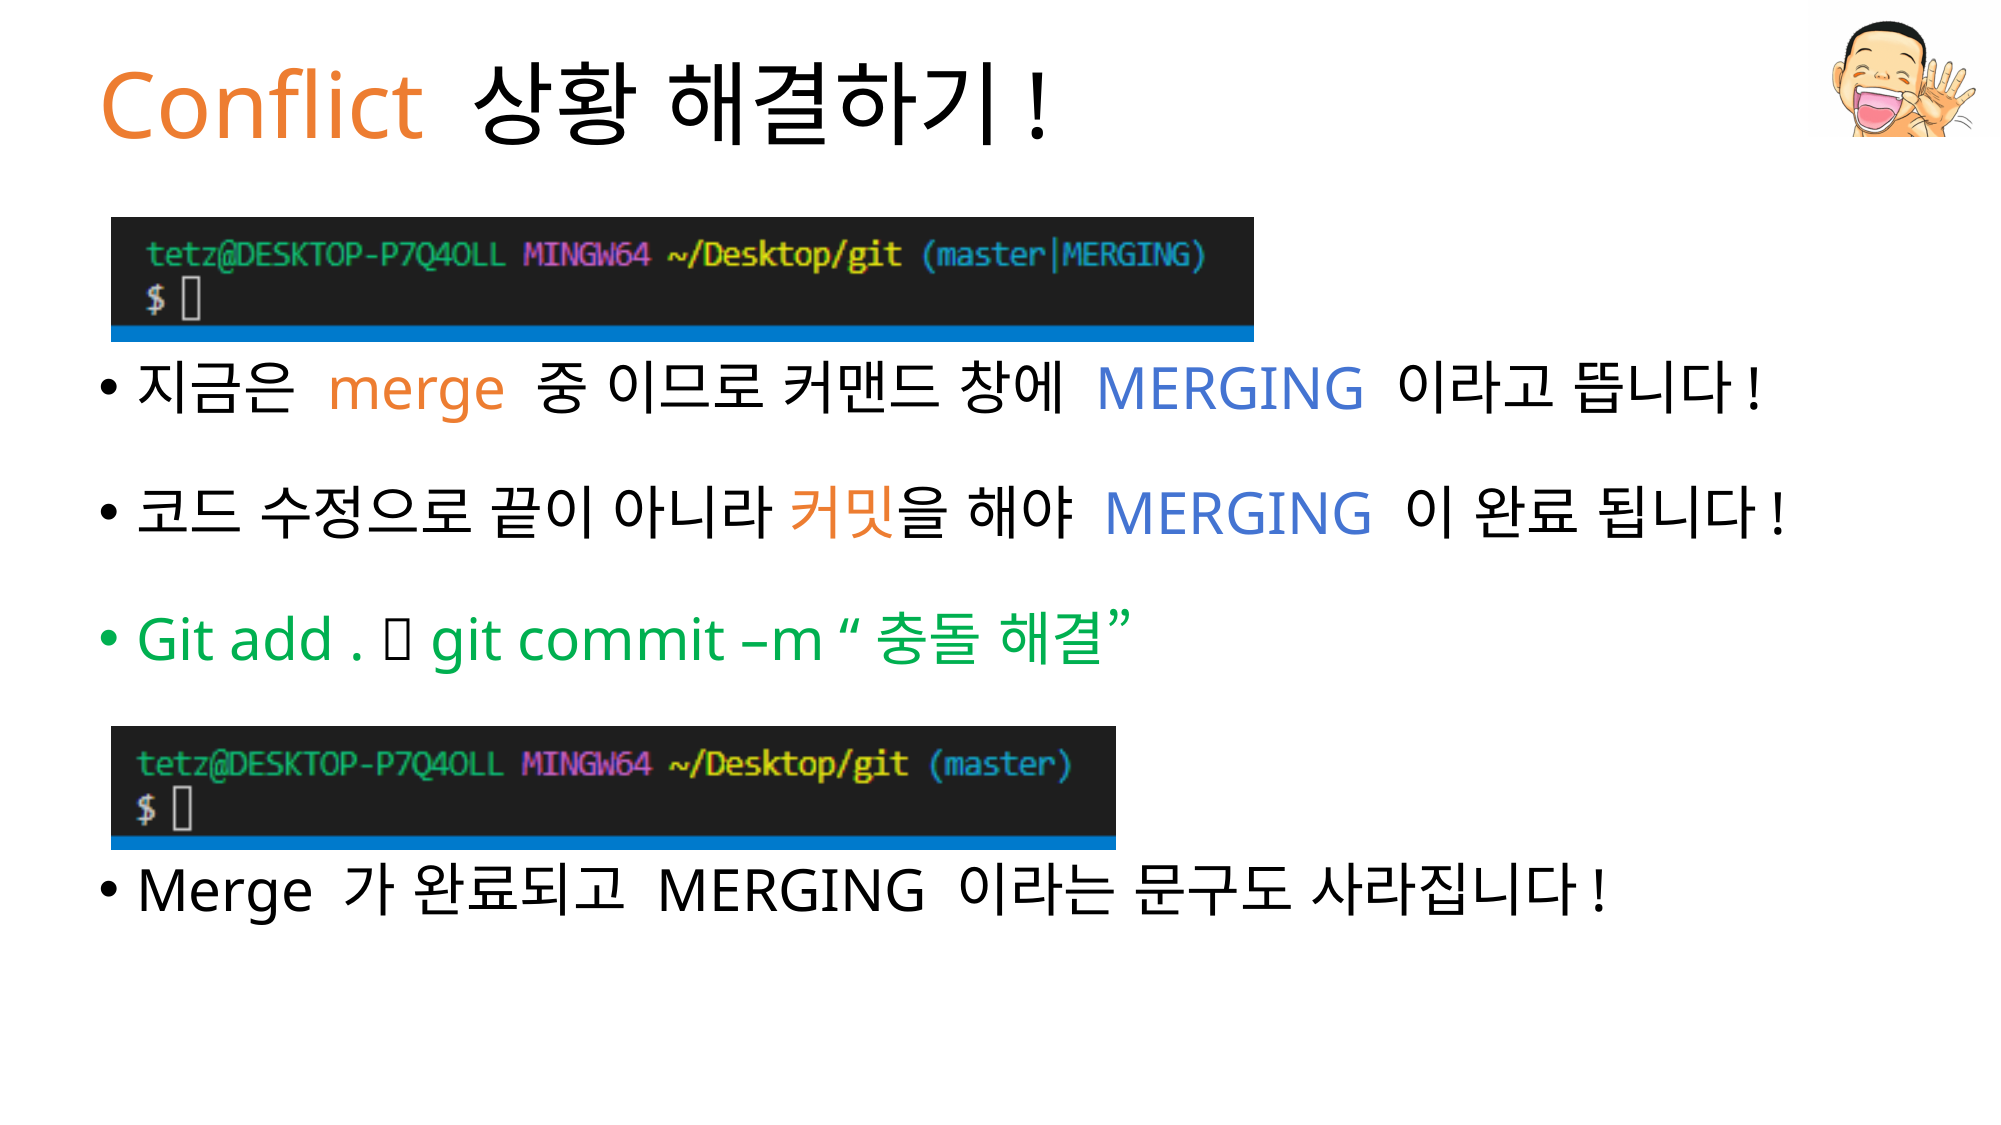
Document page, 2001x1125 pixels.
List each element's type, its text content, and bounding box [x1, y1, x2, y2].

picture [111, 217, 1254, 342]
title Conflict 상황 해결하기! [83, 0, 1931, 217]
list 지금은 merge 중 이므로 커맨드 창에 MERGING 이라고 뜹니다! 코드 수정으로 끝이 아니라 커밋을 해야 MERGING 이 완료 됩니다! Git add .  git commit –m “충돌 해결” Merge 가 완료되고 MERGING 이라는 문구도 사라집니다! [83, 217, 1931, 1085]
picture [111, 726, 1116, 850]
picture [1931, 0, 2000, 137]
